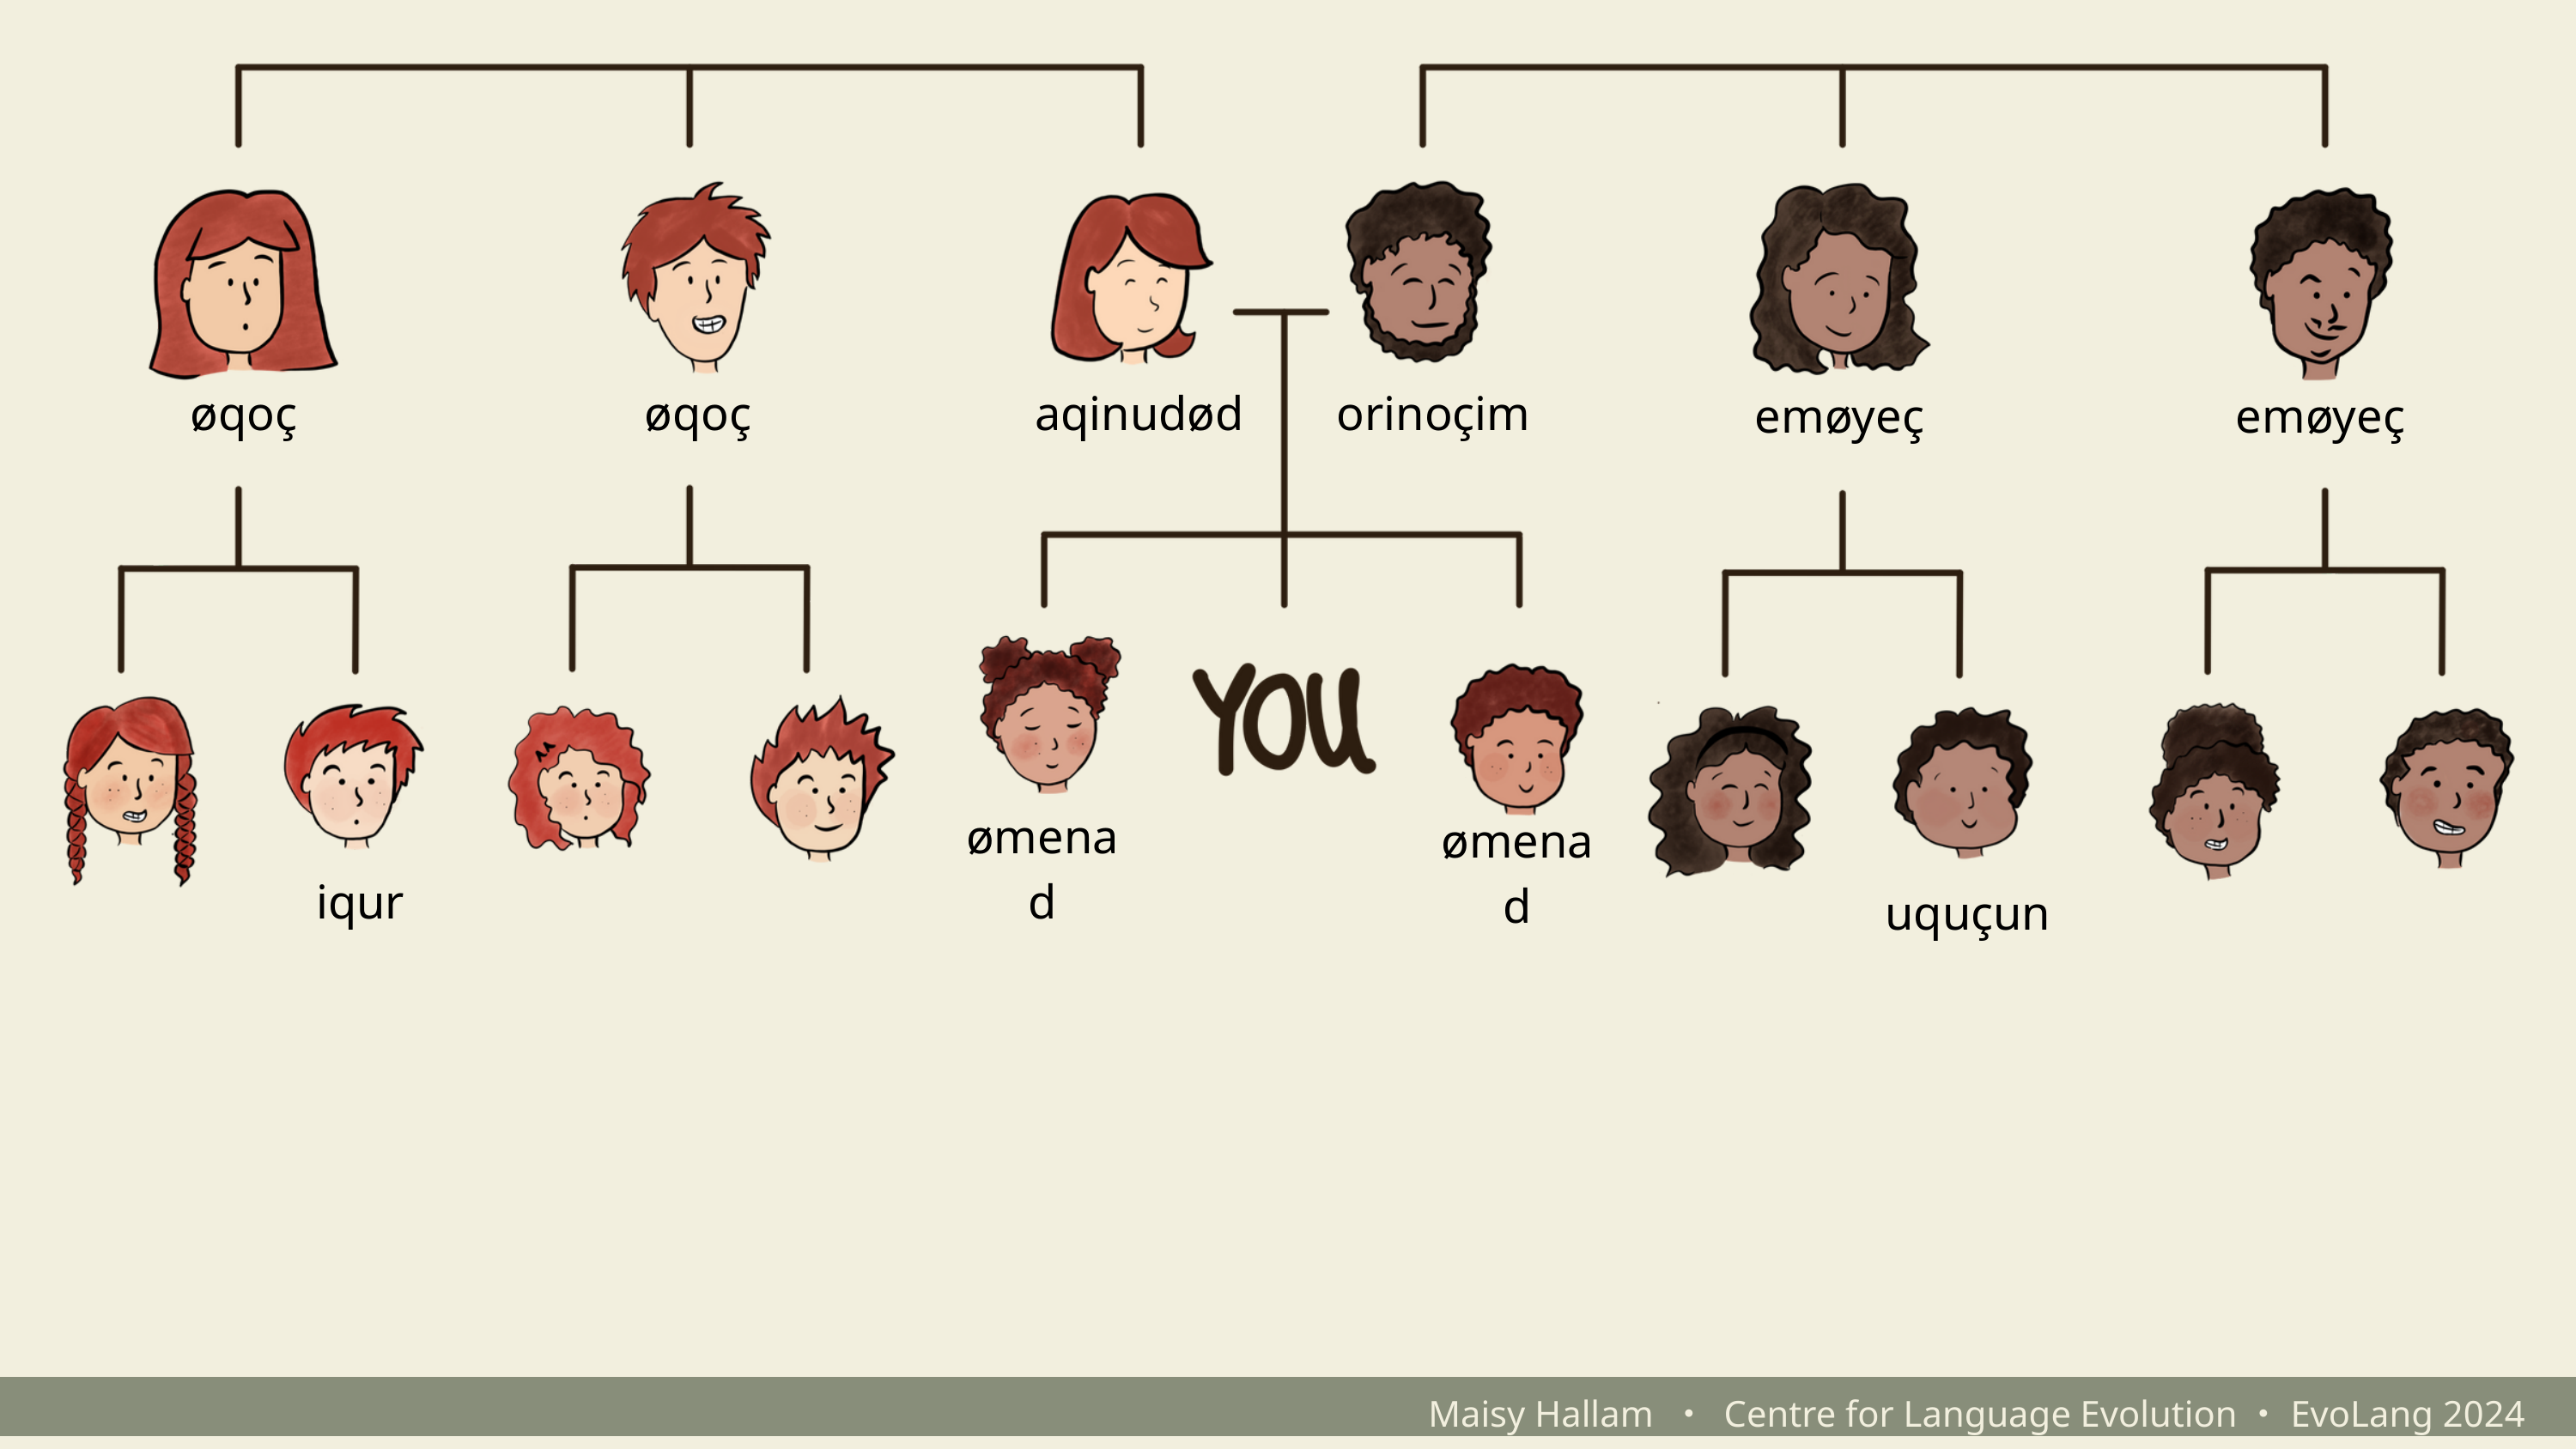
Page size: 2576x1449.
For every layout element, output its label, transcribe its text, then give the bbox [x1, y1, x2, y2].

text_box øqoç [641, 374, 754, 440]
text_box [0, 28, 2576, 1072]
text_box ømenad [951, 797, 1133, 929]
text_box ømenad [1427, 802, 1608, 933]
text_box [0, 1376, 2576, 1437]
text_box orinoçim [1328, 374, 1539, 440]
text_box emøyeç [2233, 377, 2409, 443]
text_box iqur [313, 862, 408, 928]
text_box uquçun [1878, 874, 2058, 940]
text_box aqinudød [1027, 374, 1253, 440]
text_box emøyeç [1752, 377, 1928, 443]
text_box øqoç [187, 374, 300, 440]
